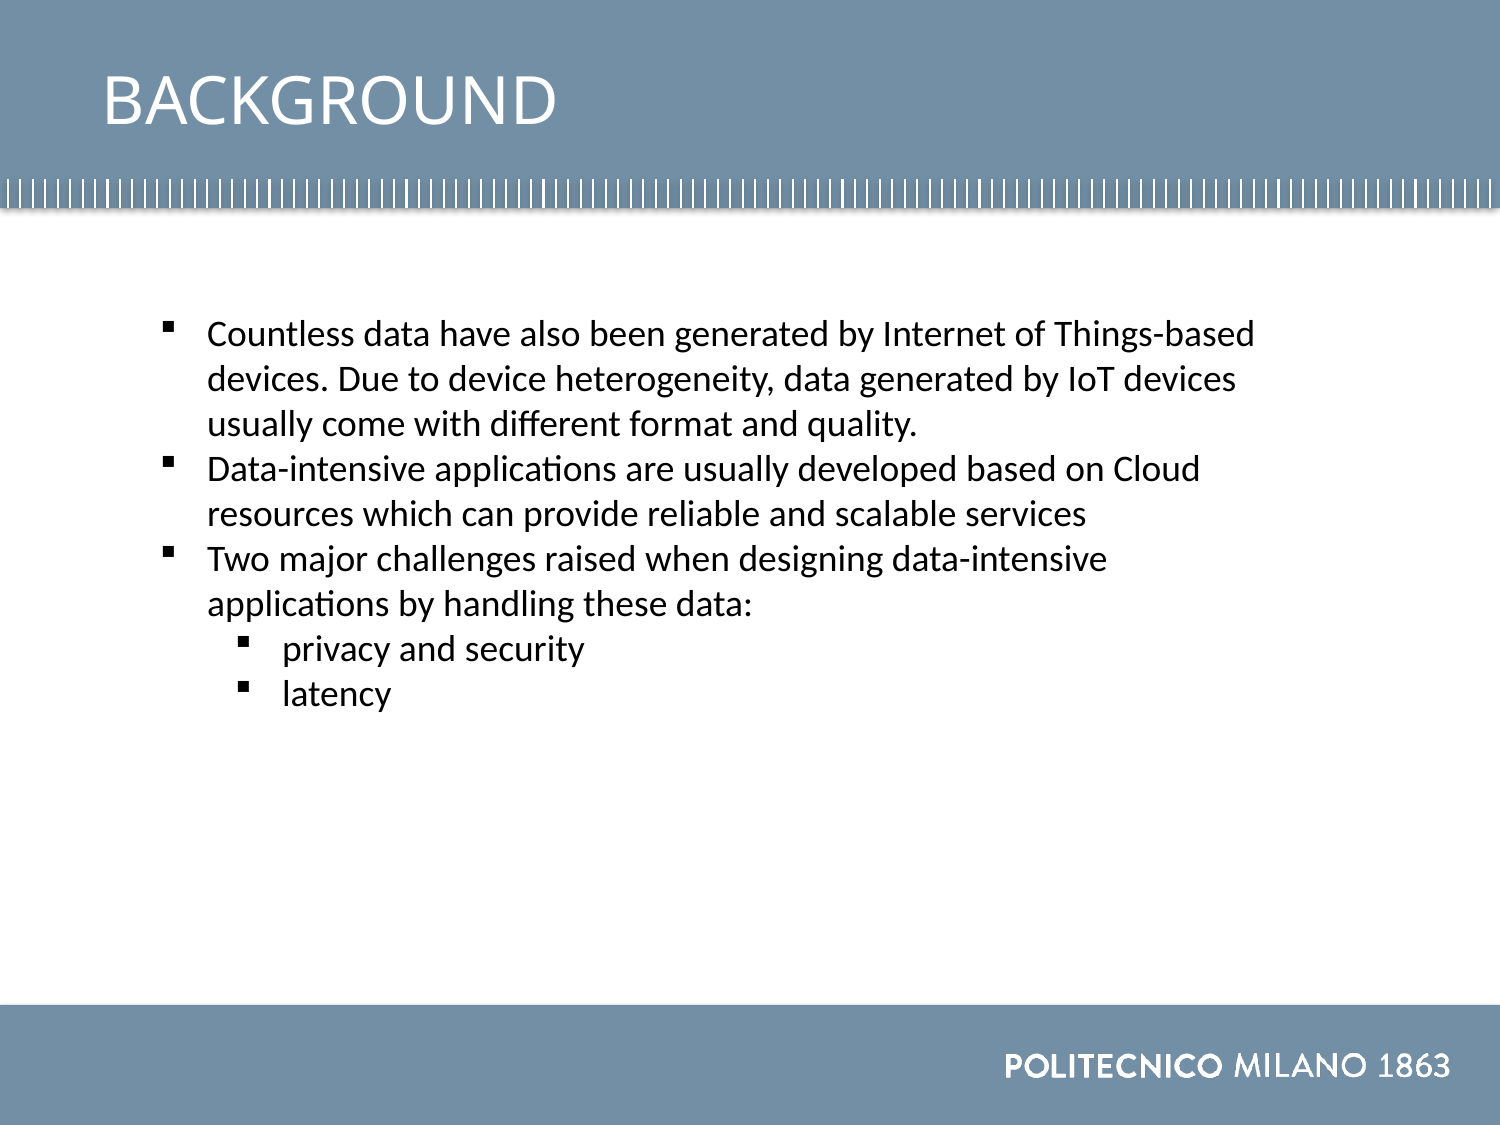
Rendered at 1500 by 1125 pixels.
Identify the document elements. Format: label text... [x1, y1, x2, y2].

picture [999, 1041, 1456, 1089]
text_box BACKGROUND [87, 50, 1151, 156]
text_box Countless data have also been generated by Internet of Things-based devices. Due to device heterogeneity, data generated by IoT devices usually come with different format and quality. Data-intensive applications are usually developed based on Cloud resources which can provide reliable and scalable services Two major challenges raised when designing data-intensive applications by handling these data: privacy and security latency [145, 301, 1277, 812]
